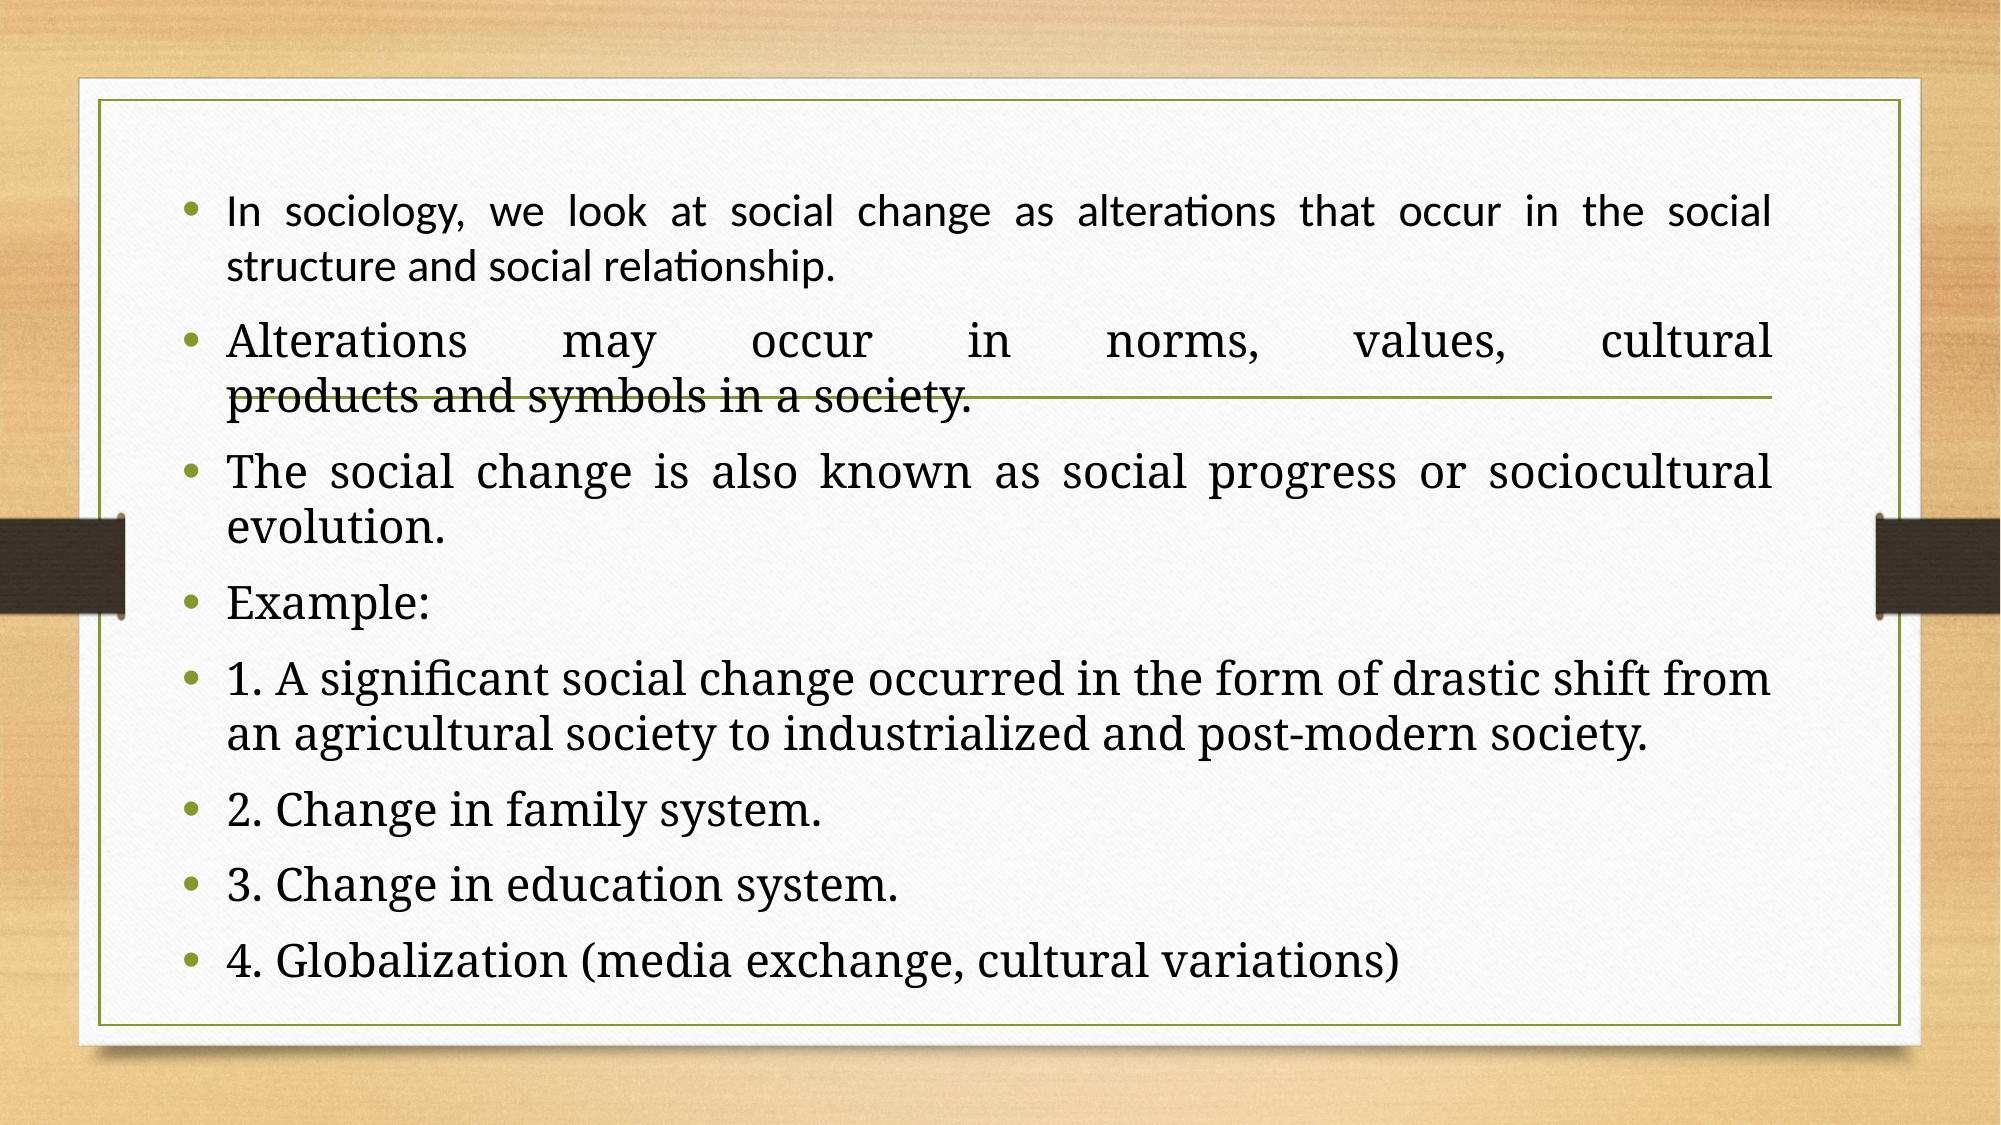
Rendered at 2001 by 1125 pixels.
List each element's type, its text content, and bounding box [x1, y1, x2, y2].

picture [0, 0, 2001, 1125]
list In sociology, we look at social change as alterations that occur in the social structure and social relationship. Alterations may occur in norms, values, cultural products and symbols in a society. The social change is also known as social progress or sociocultural evolution. Example: 1. A significant social change occurred in the form of drastic shift from an agricultural society to industrialized and post-modern society. 2. Change in family system. 3. Change in education system. 4. Globalization (media exchange, cultural variations) [168, 172, 1789, 1035]
